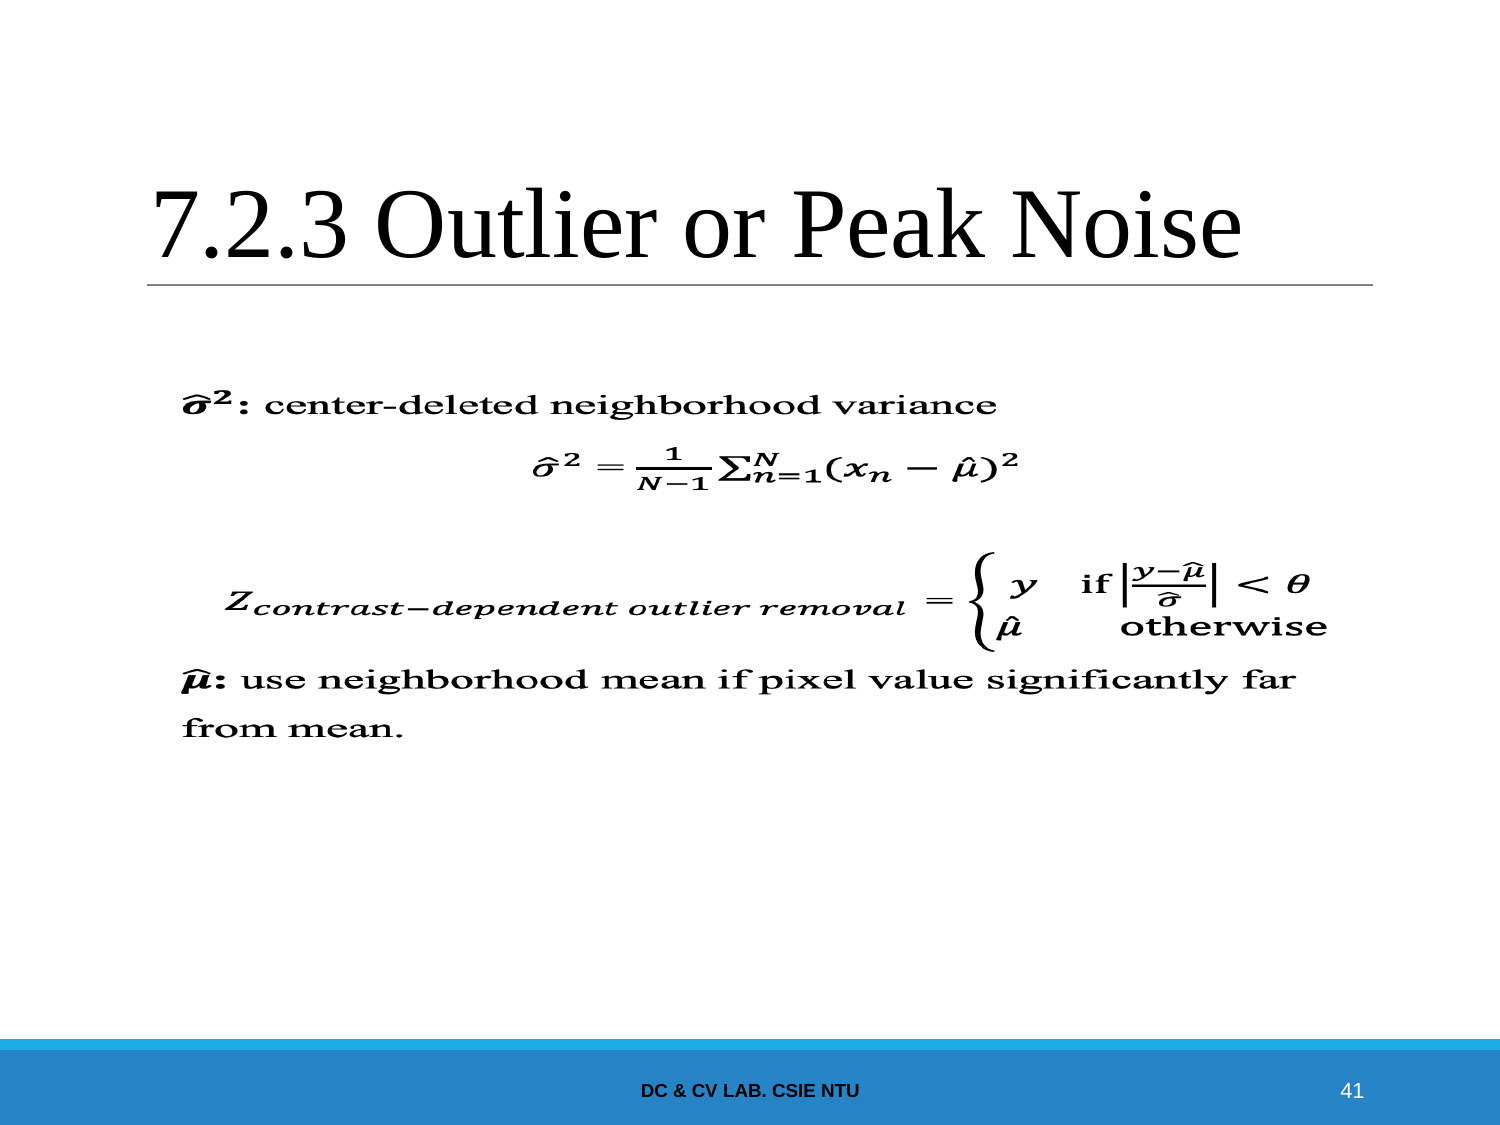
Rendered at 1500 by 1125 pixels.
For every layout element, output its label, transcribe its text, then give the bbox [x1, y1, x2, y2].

list [135, 302, 1373, 1000]
footer DC & CV LAB. CSIE NTU [453, 1059, 1047, 1120]
title 7.2.3 Outlier or Peak Noise [135, 47, 1373, 285]
slide_number ‹#› [1218, 1059, 1380, 1120]
